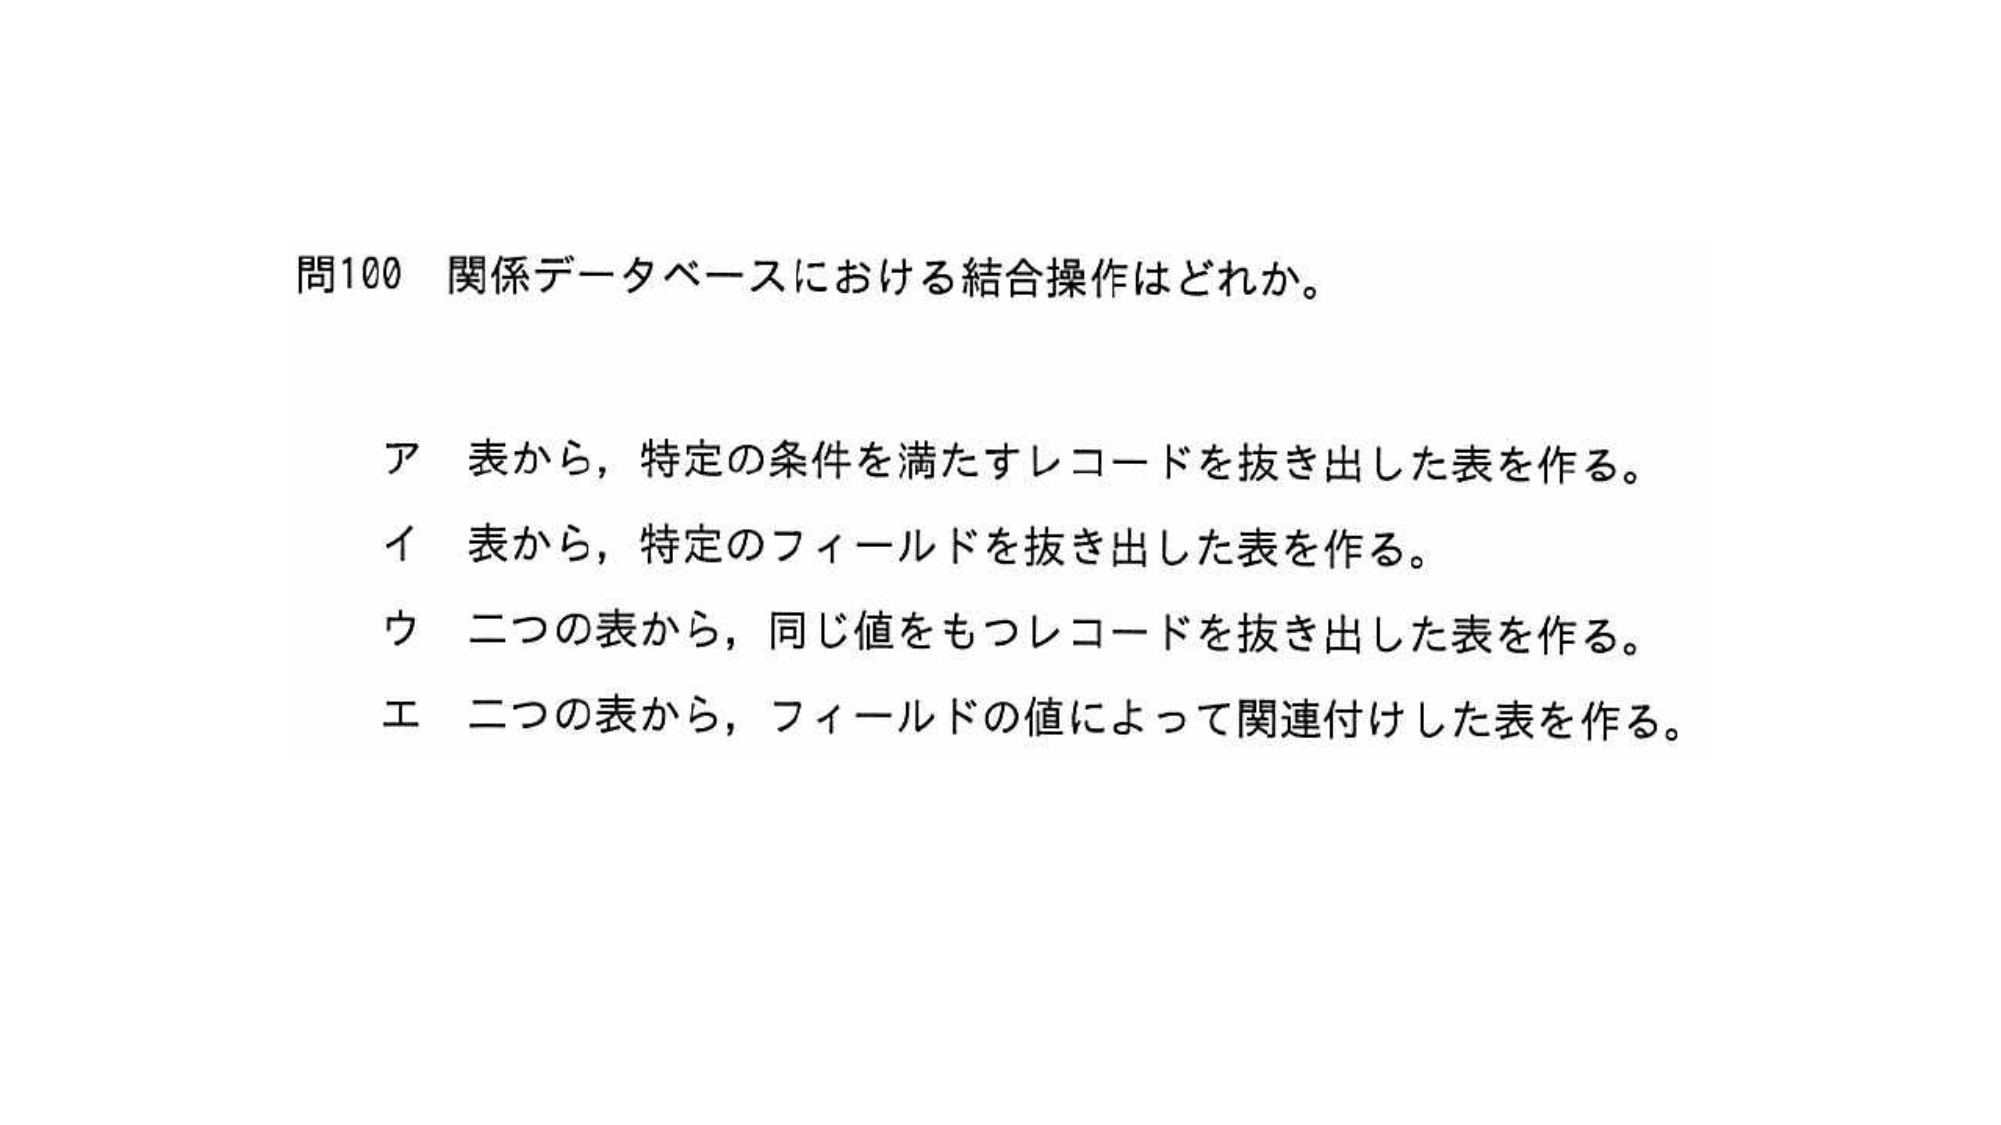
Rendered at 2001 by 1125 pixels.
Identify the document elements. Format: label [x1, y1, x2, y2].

picture [285, 237, 1715, 763]
